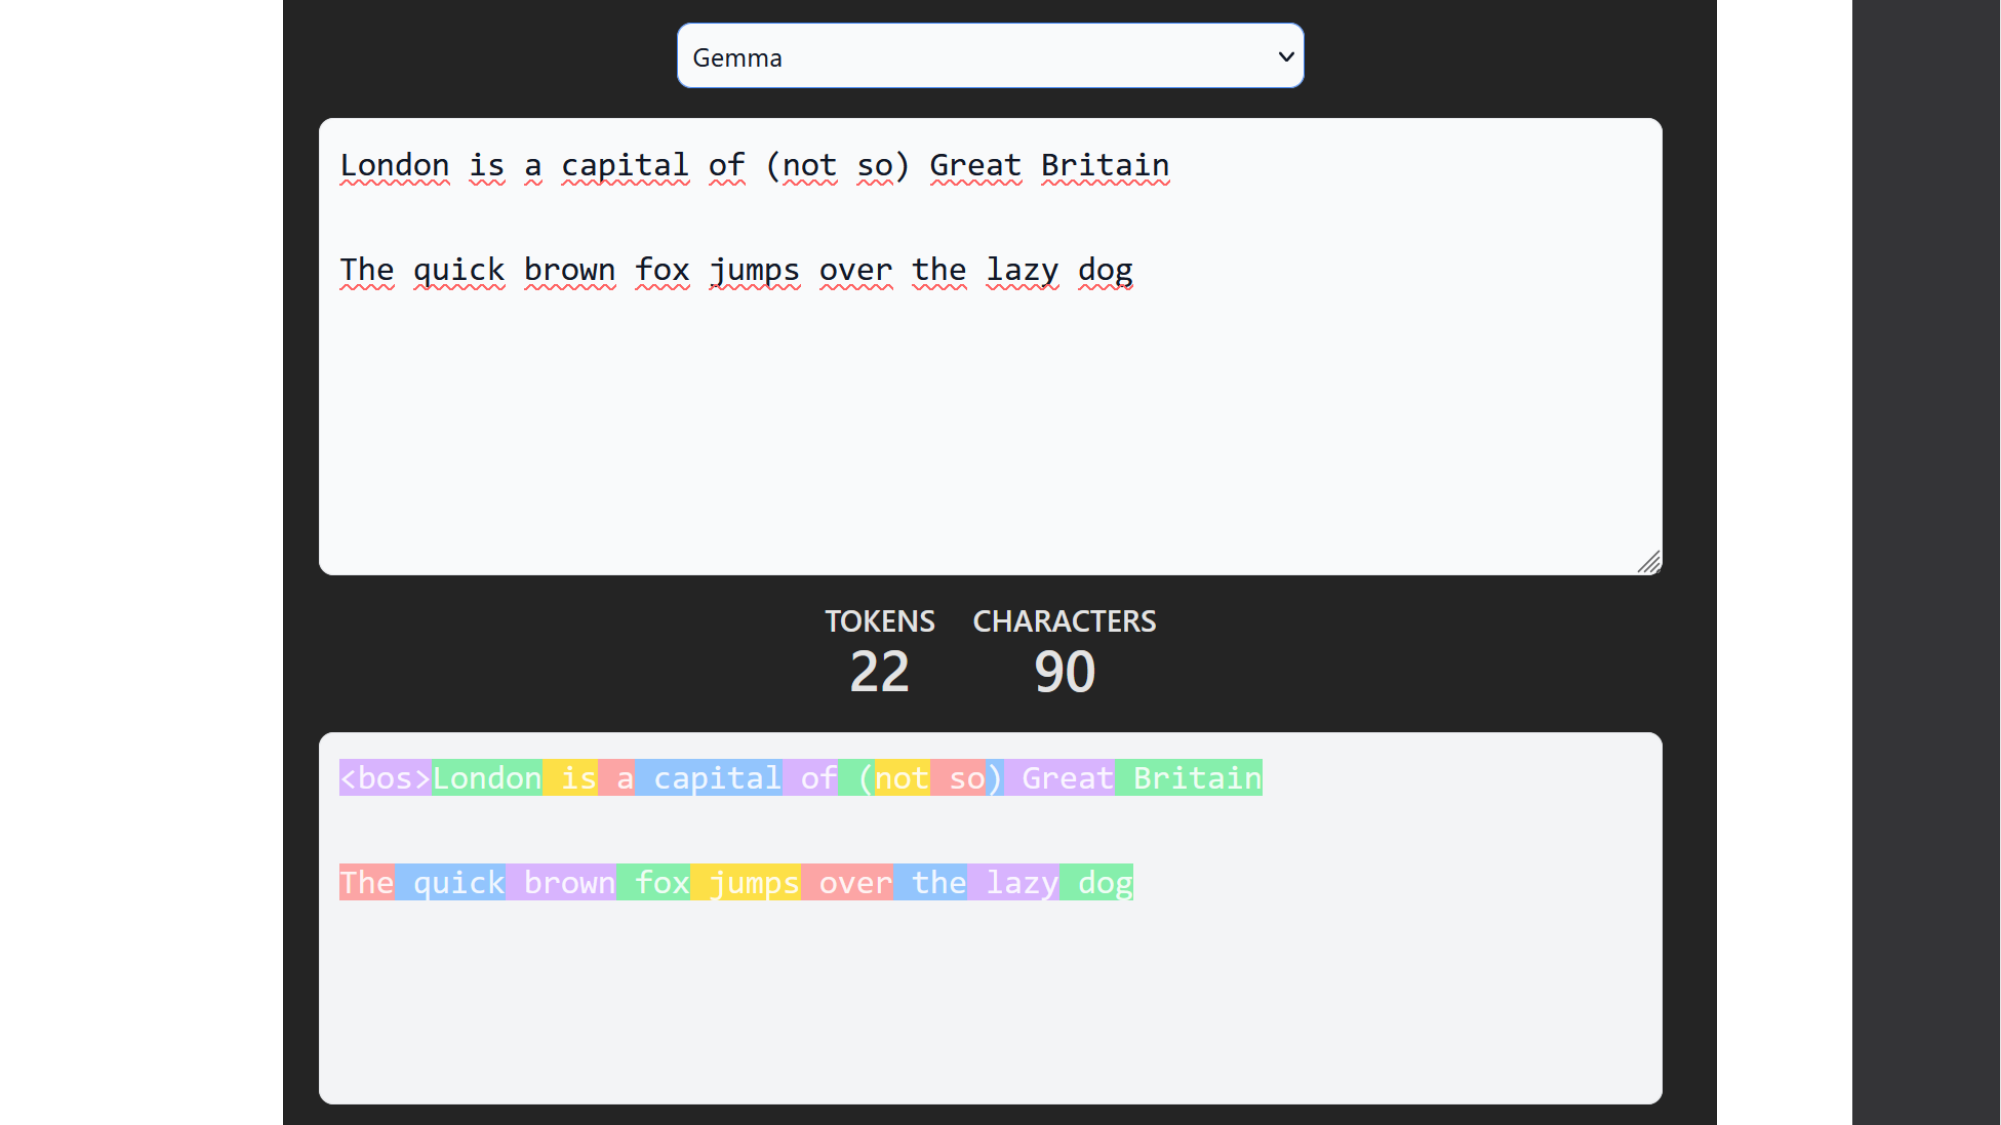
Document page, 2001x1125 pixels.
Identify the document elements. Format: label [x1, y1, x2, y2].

picture [283, 0, 1717, 1125]
